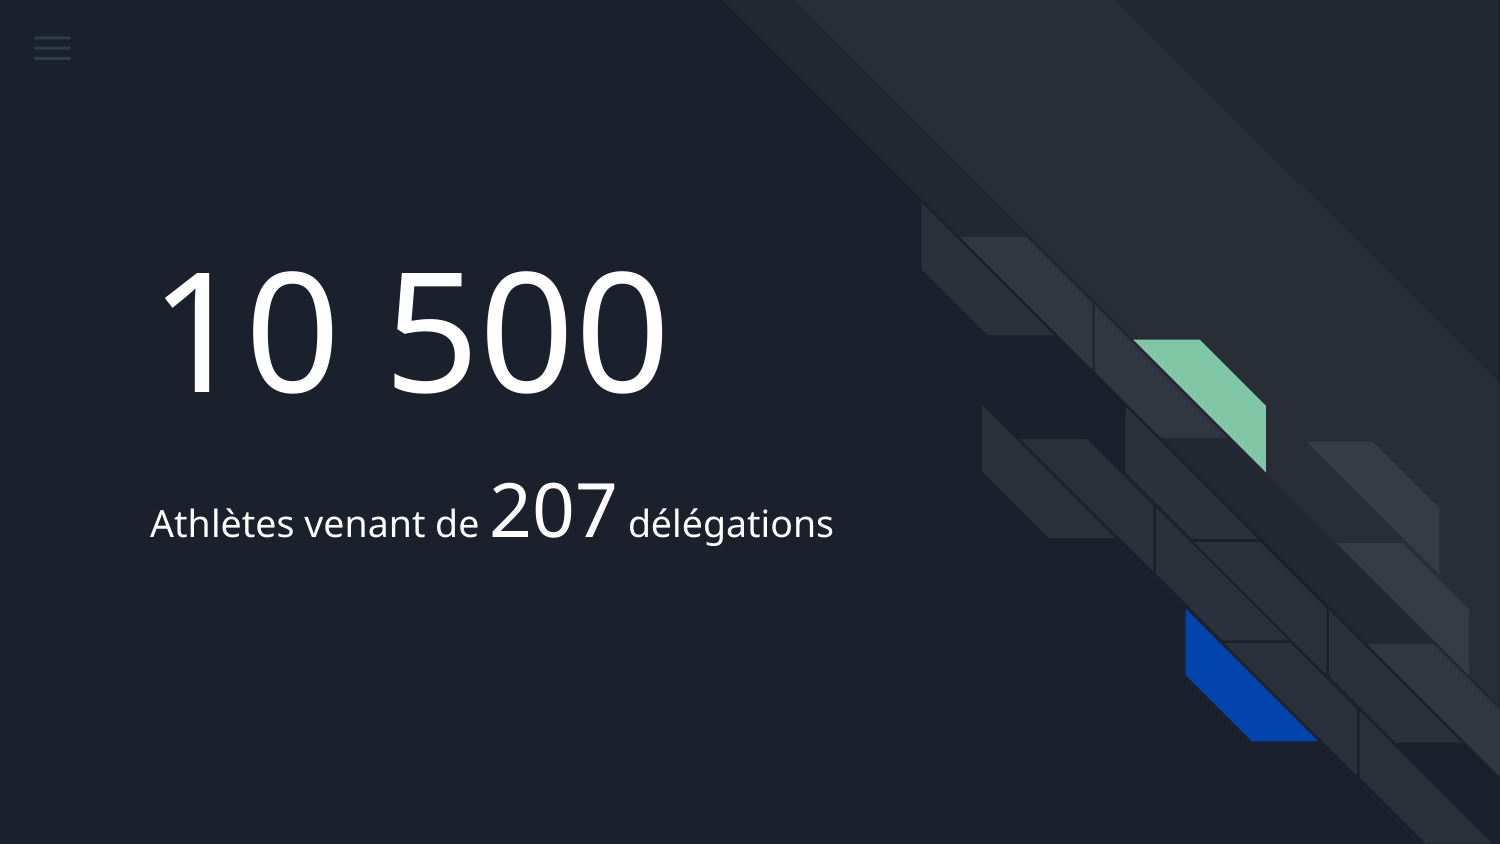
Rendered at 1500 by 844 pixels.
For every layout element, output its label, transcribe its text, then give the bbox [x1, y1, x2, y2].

list Athlètes venant de 207 délégations [135, 433, 919, 634]
title 10 500 [135, 210, 919, 425]
